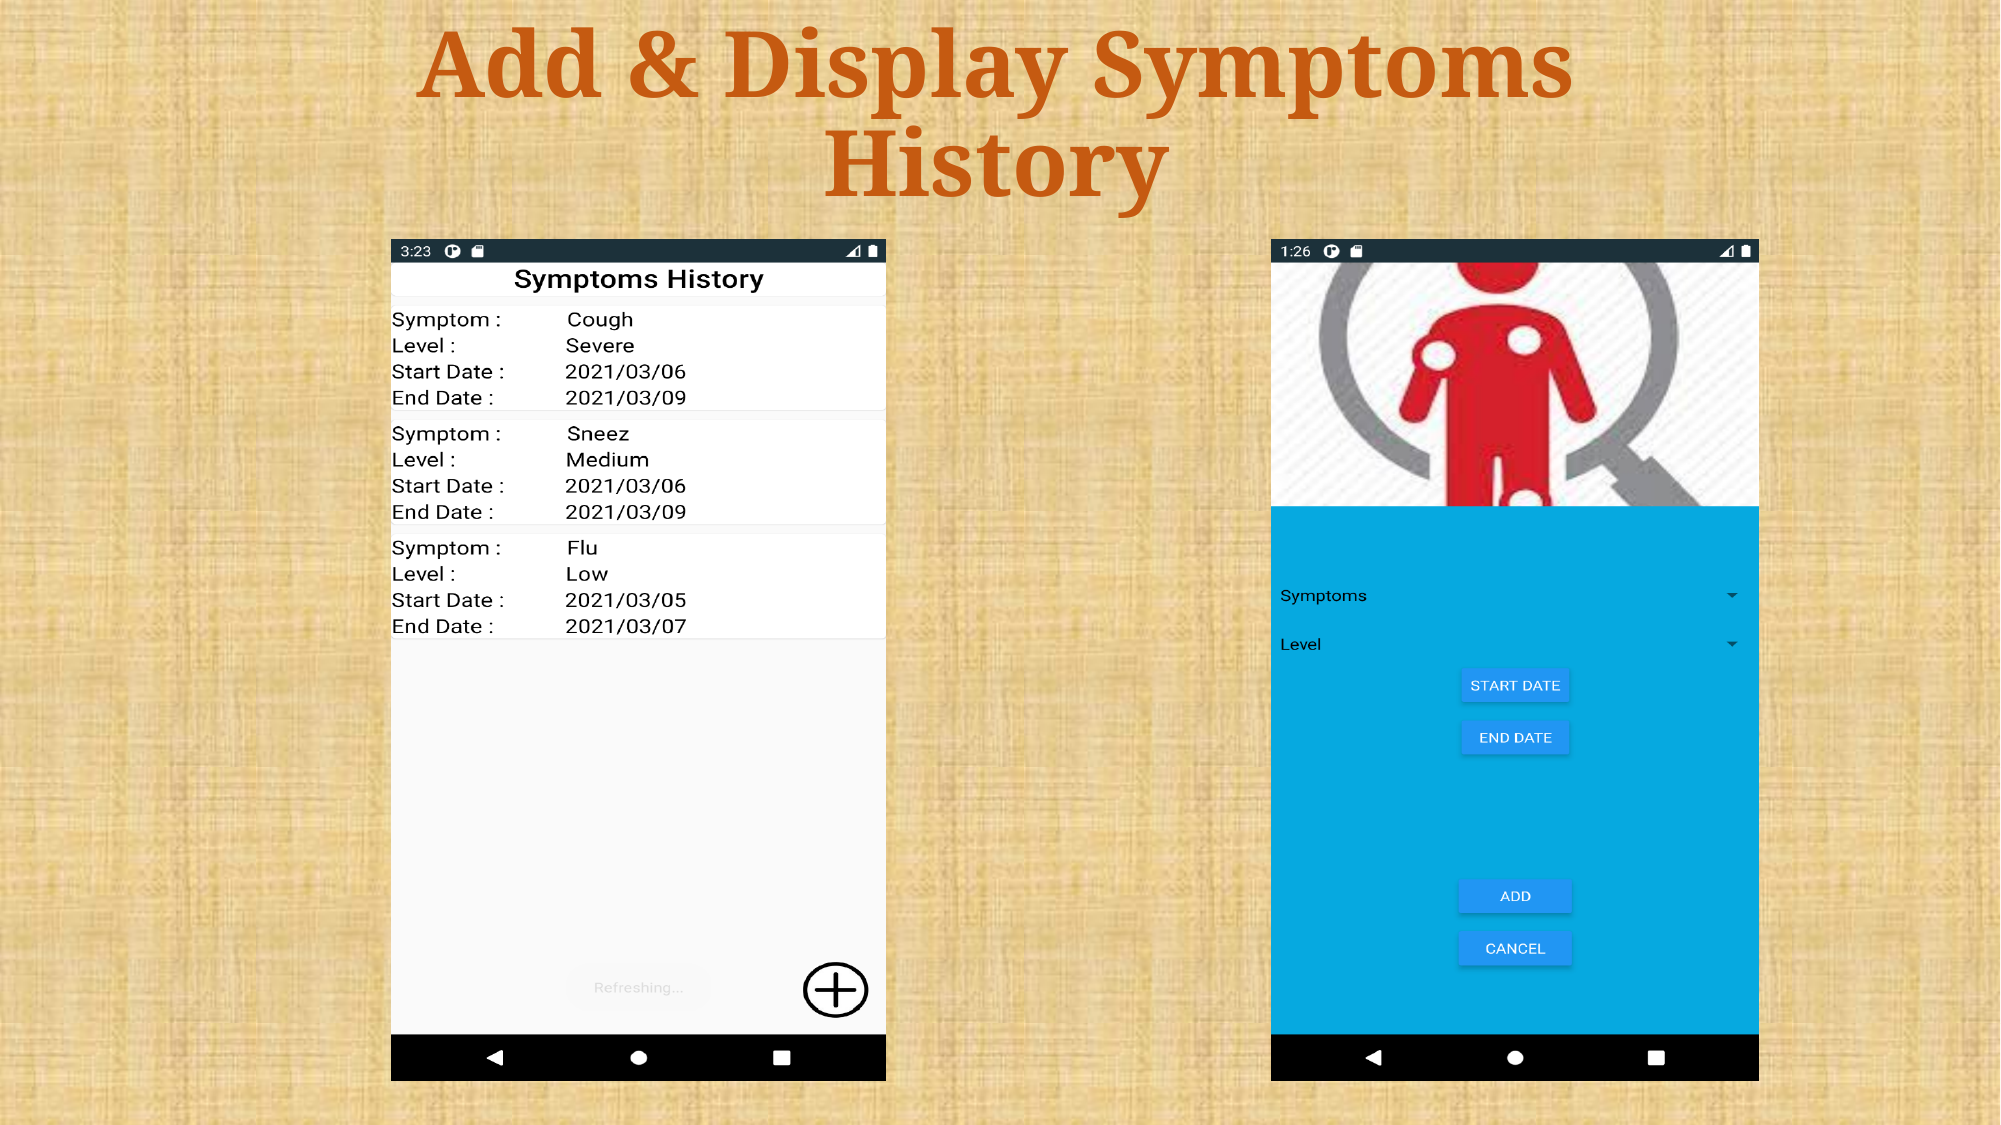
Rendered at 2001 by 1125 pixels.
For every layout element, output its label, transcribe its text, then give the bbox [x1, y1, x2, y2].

picture [0, 0, 2001, 1125]
title Add & Display Symptoms History [133, 8, 1859, 227]
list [391, 239, 886, 1081]
